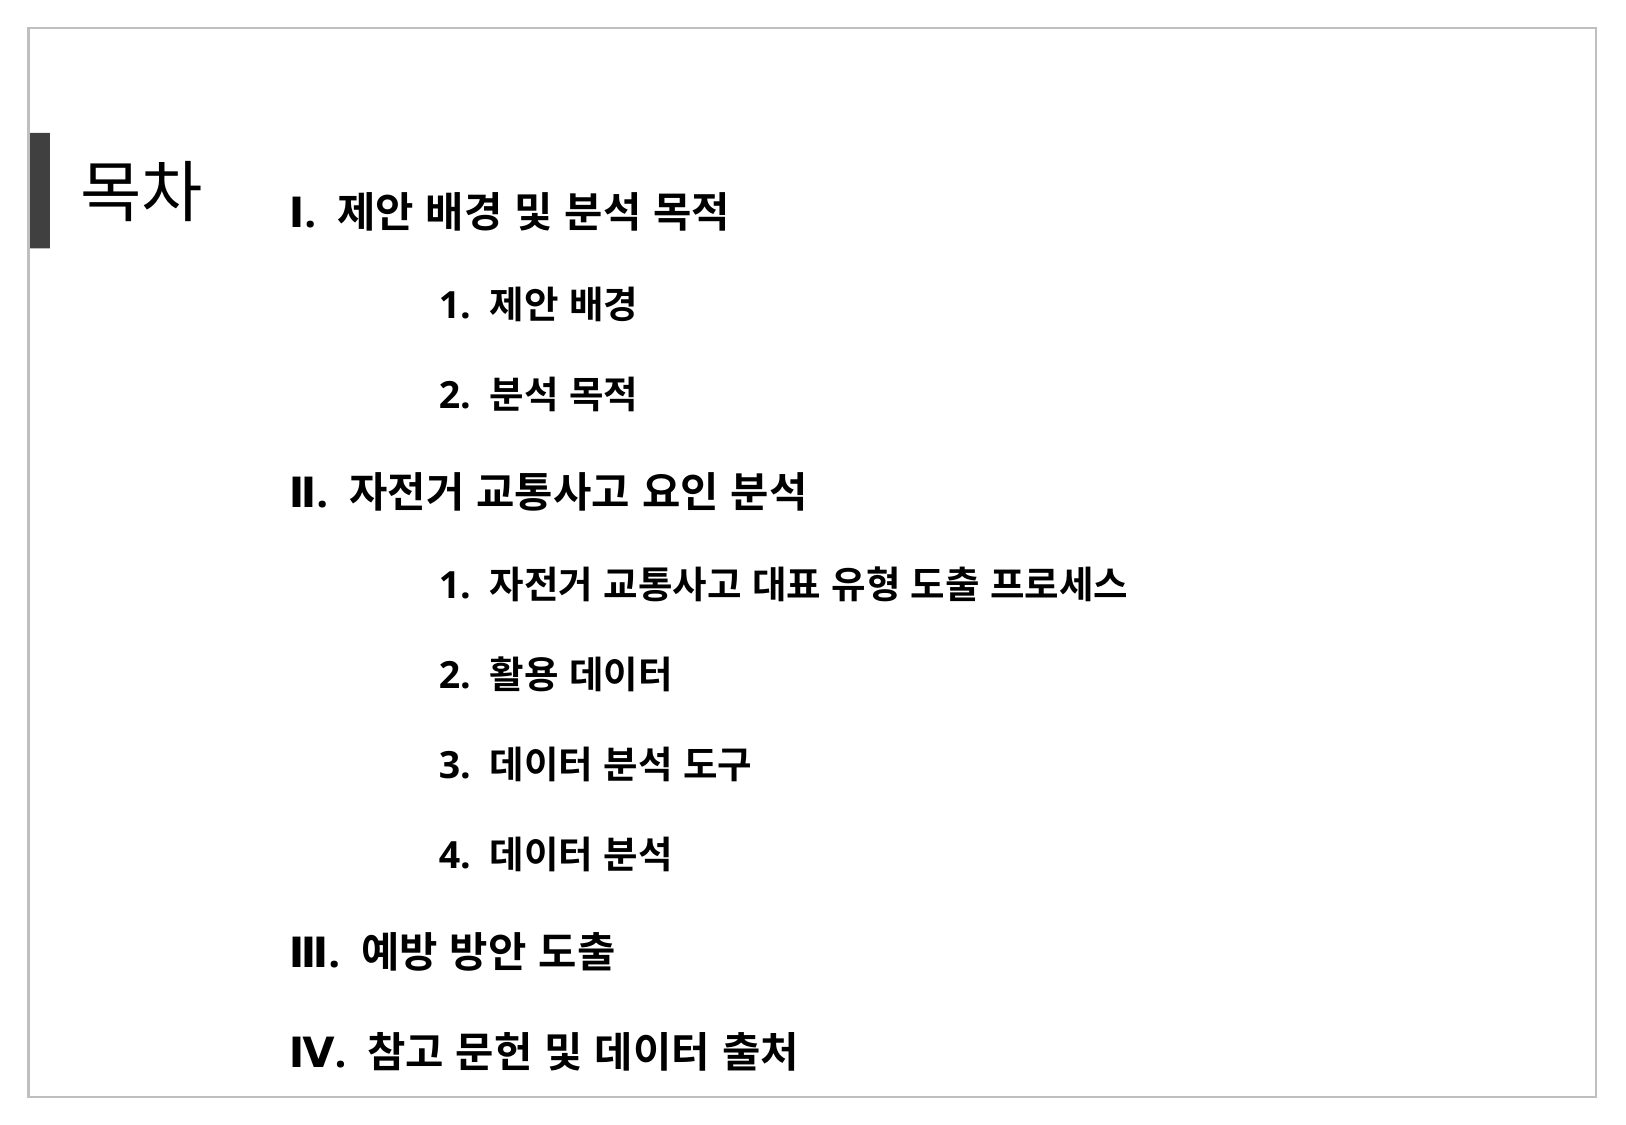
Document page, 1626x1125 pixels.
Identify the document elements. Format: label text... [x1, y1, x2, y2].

text_box Ⅰ. 제안 배경 및 분석 목적 1. 제안 배경 2. 분석 목적 Ⅱ. 자전거 교통사고 요인 분석 1. 자전거 교통사고 대표 유형 도출 프로세스 2. 활용 데이터 3. 데이터 분석 도구 4. 데이터 분석 Ⅲ. 예방 방안 도출 Ⅳ. 참고 문헌 및 데이터 출처 [274, 128, 1190, 1084]
text_box 목차 [65, 142, 274, 238]
text_box [27, 27, 1597, 1098]
